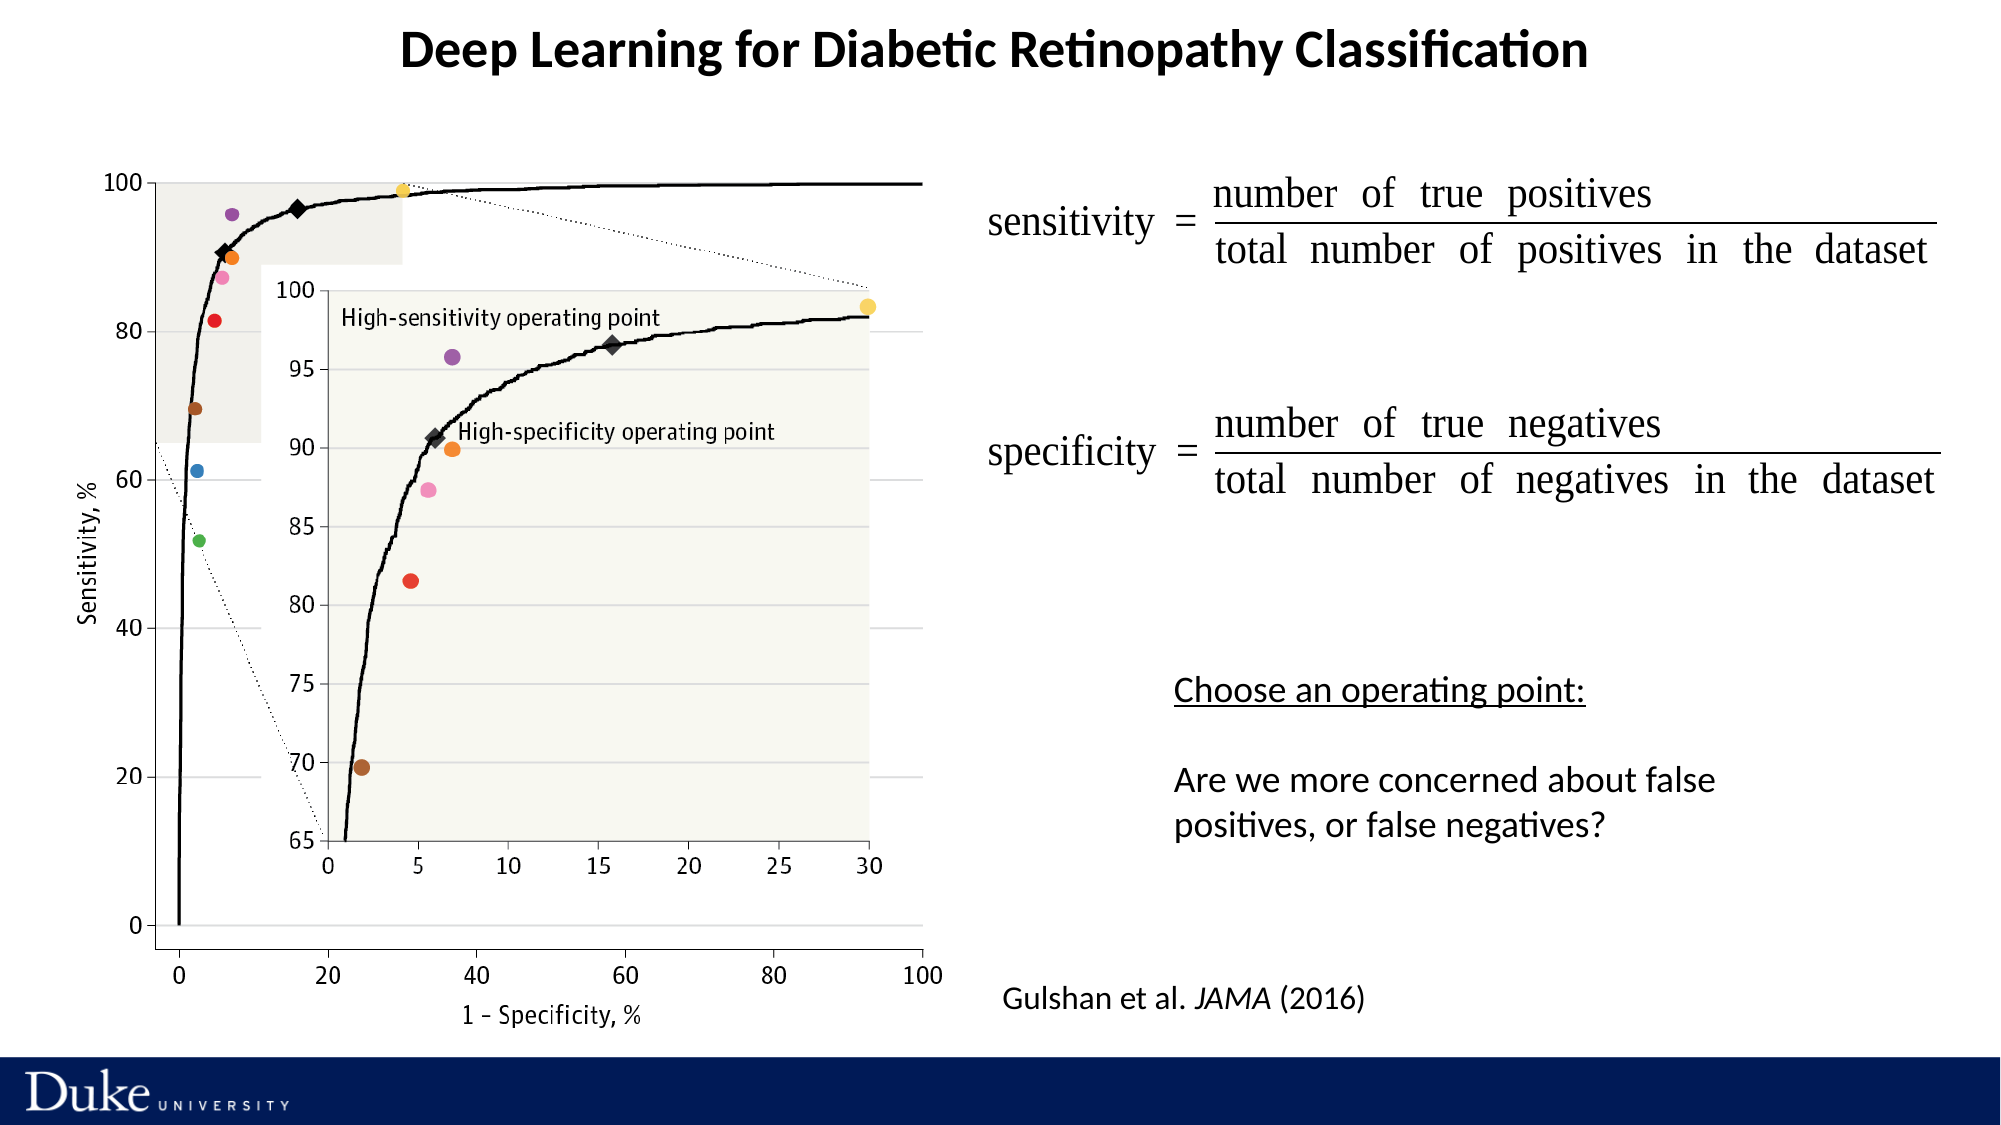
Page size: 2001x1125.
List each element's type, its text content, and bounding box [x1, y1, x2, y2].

picture [0, 0, 2001, 1125]
text_box Choose an operating point: Are we more concerned about false positives, or false negatives? [1159, 657, 1773, 853]
text_box Deep Learning for Diabetic Retinopathy Classification [385, 5, 1607, 86]
text_box Gulshan et al. JAMA (2016) [987, 968, 1397, 1024]
